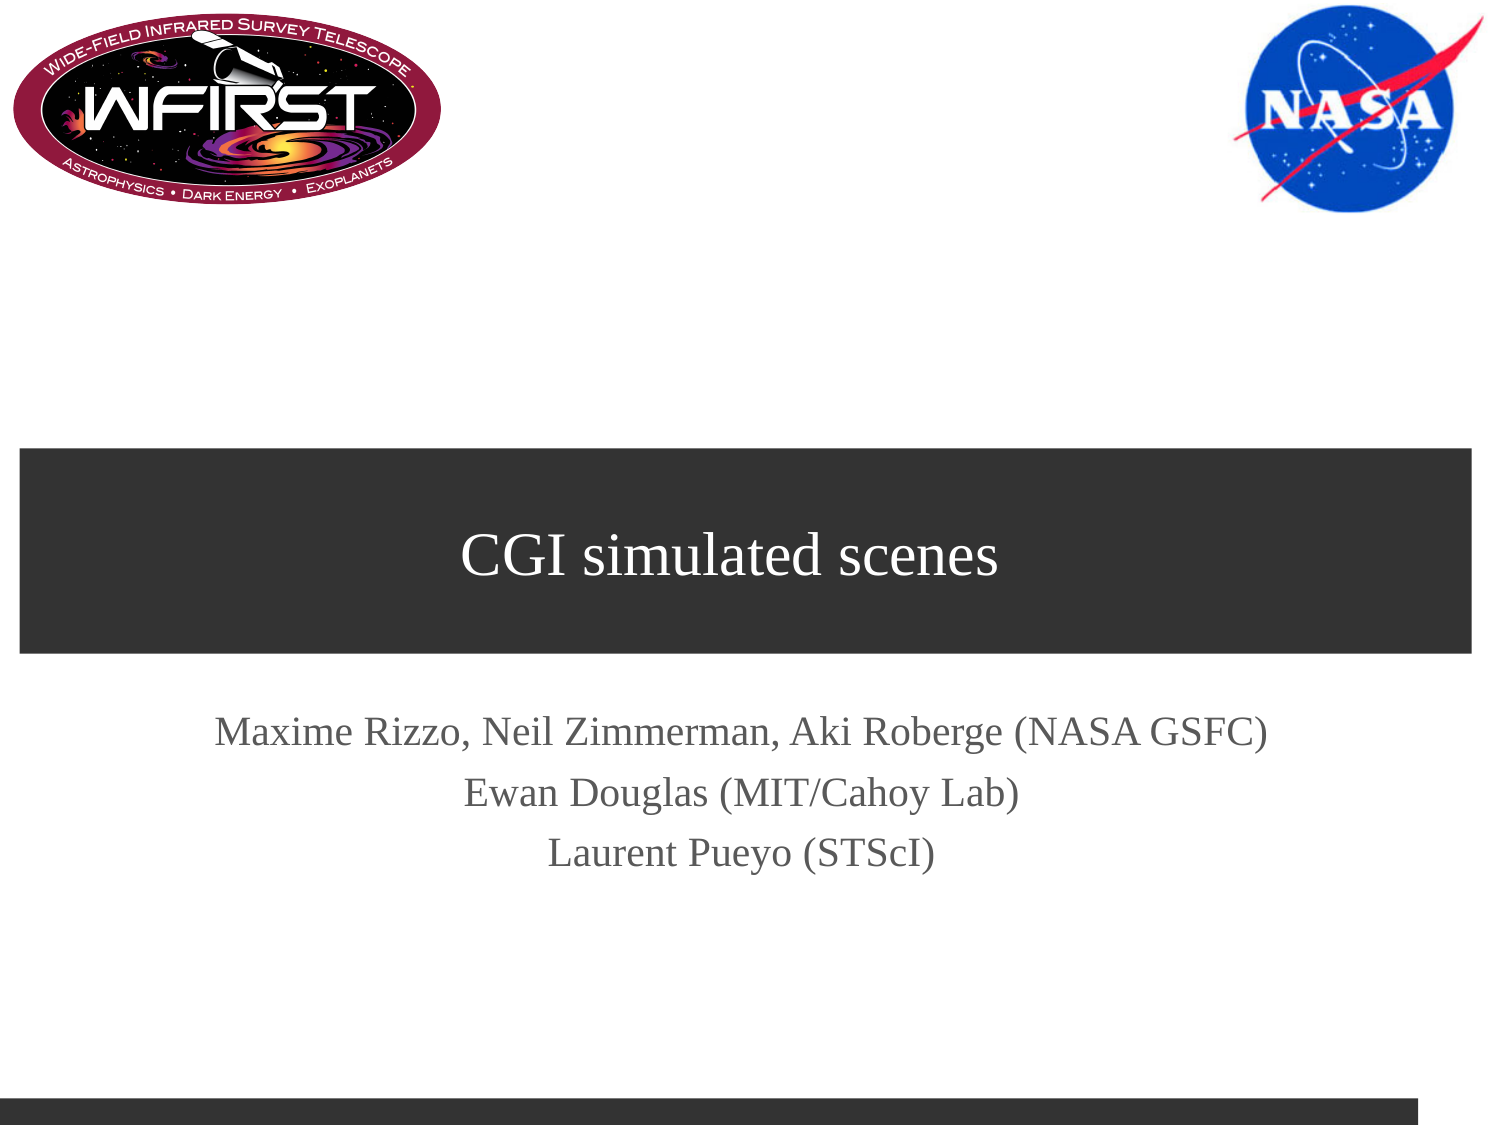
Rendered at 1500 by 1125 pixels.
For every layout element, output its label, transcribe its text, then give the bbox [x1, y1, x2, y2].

picture [1, 0, 458, 215]
list Maxime Rizzo, Neil Zimmerman, Aki Roberge (NASA GSFC) Ewan Douglas (MIT/Cahoy Lab) Laurent Pueyo (STScI) [44, 696, 1440, 1022]
title CGI simulated scenes [19, 448, 1472, 654]
picture [1218, 3, 1500, 215]
